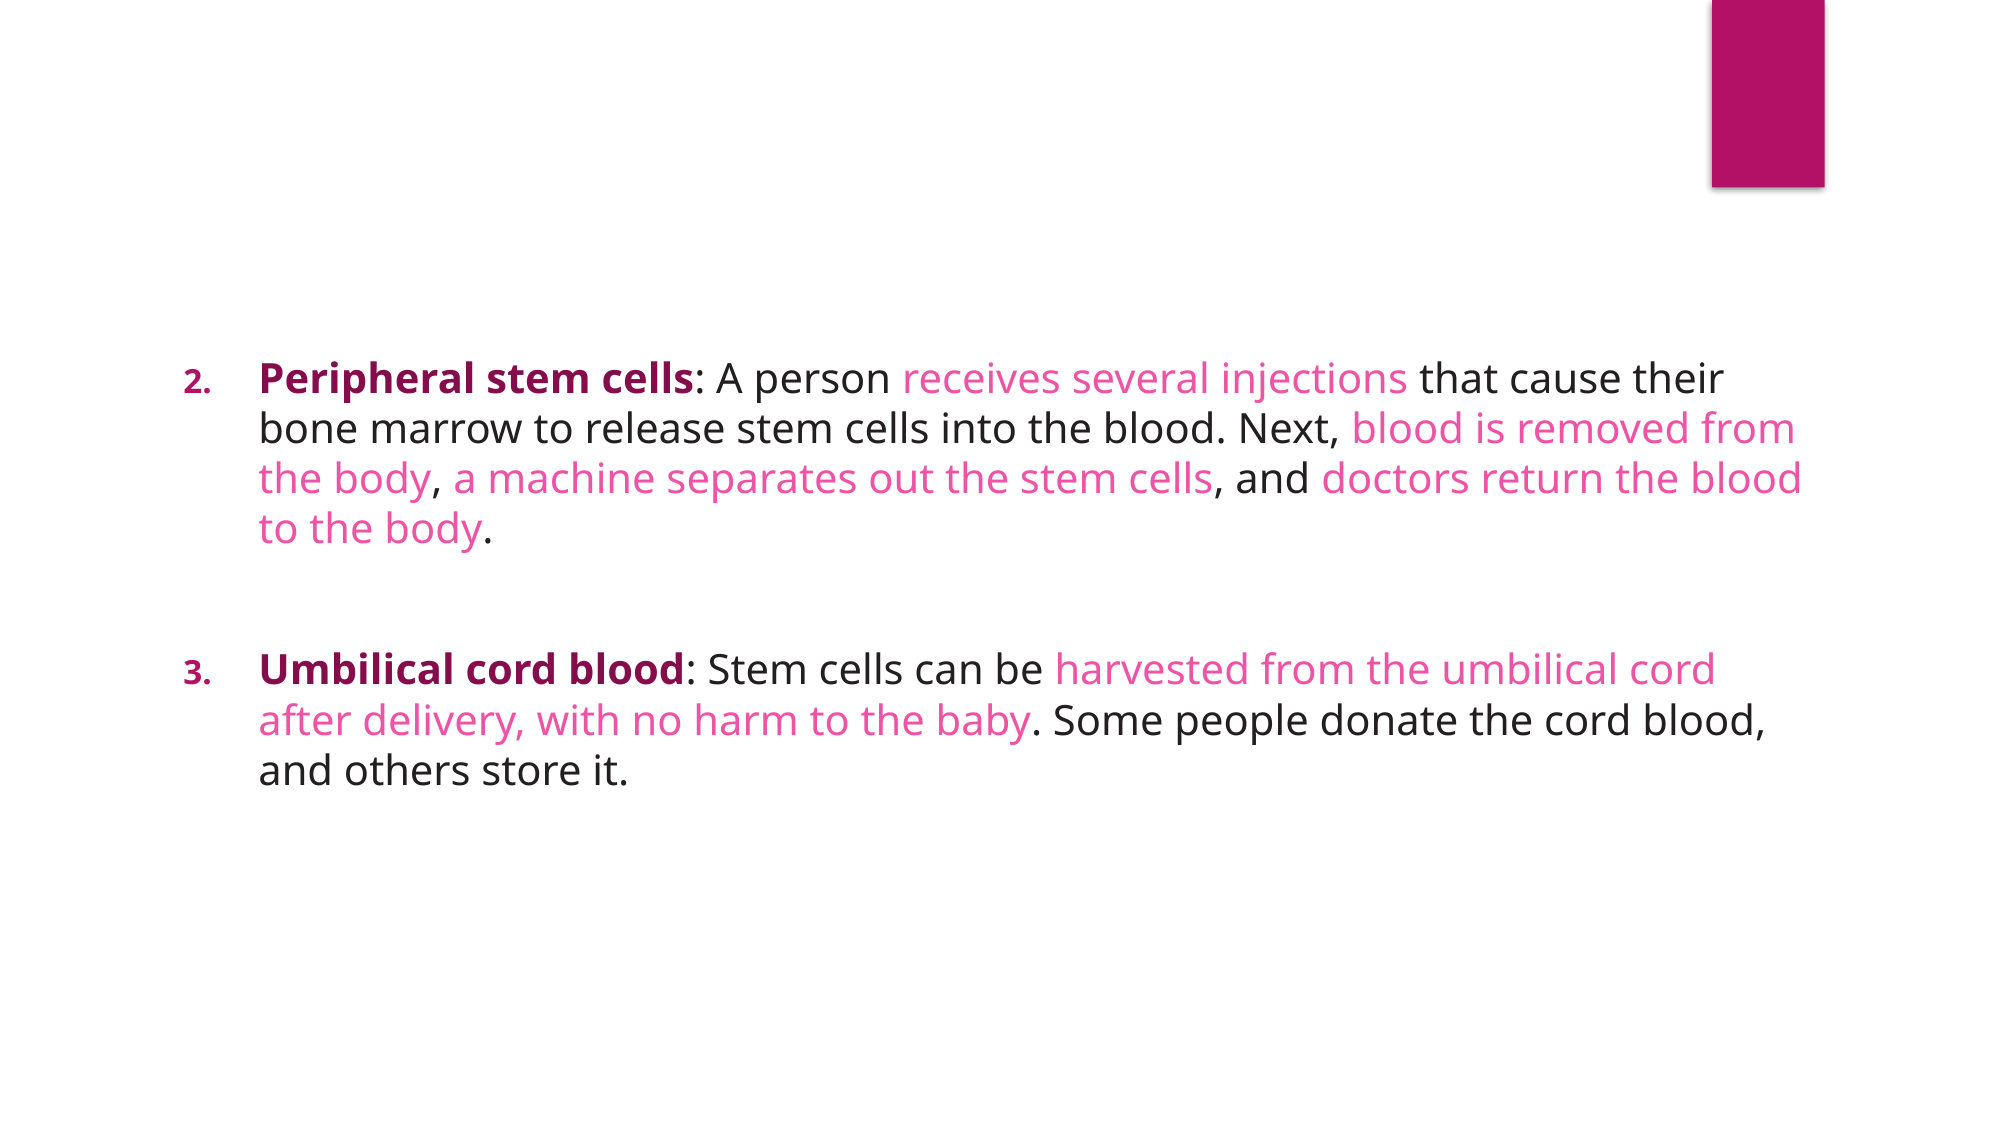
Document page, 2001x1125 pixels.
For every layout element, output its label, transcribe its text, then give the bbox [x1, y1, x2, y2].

list Peripheral stem cells: A person receives several injections that cause their bone marrow to release stem cells into the blood. Next, blood is removed from the body, a machine separates out the stem cells, and doctors return the blood to the body. Umbilical cord blood: Stem cells can be harvested from the umbilical cord after delivery, with no harm to the baby. Some people donate the cord blood, and others store it. [168, 344, 1824, 977]
